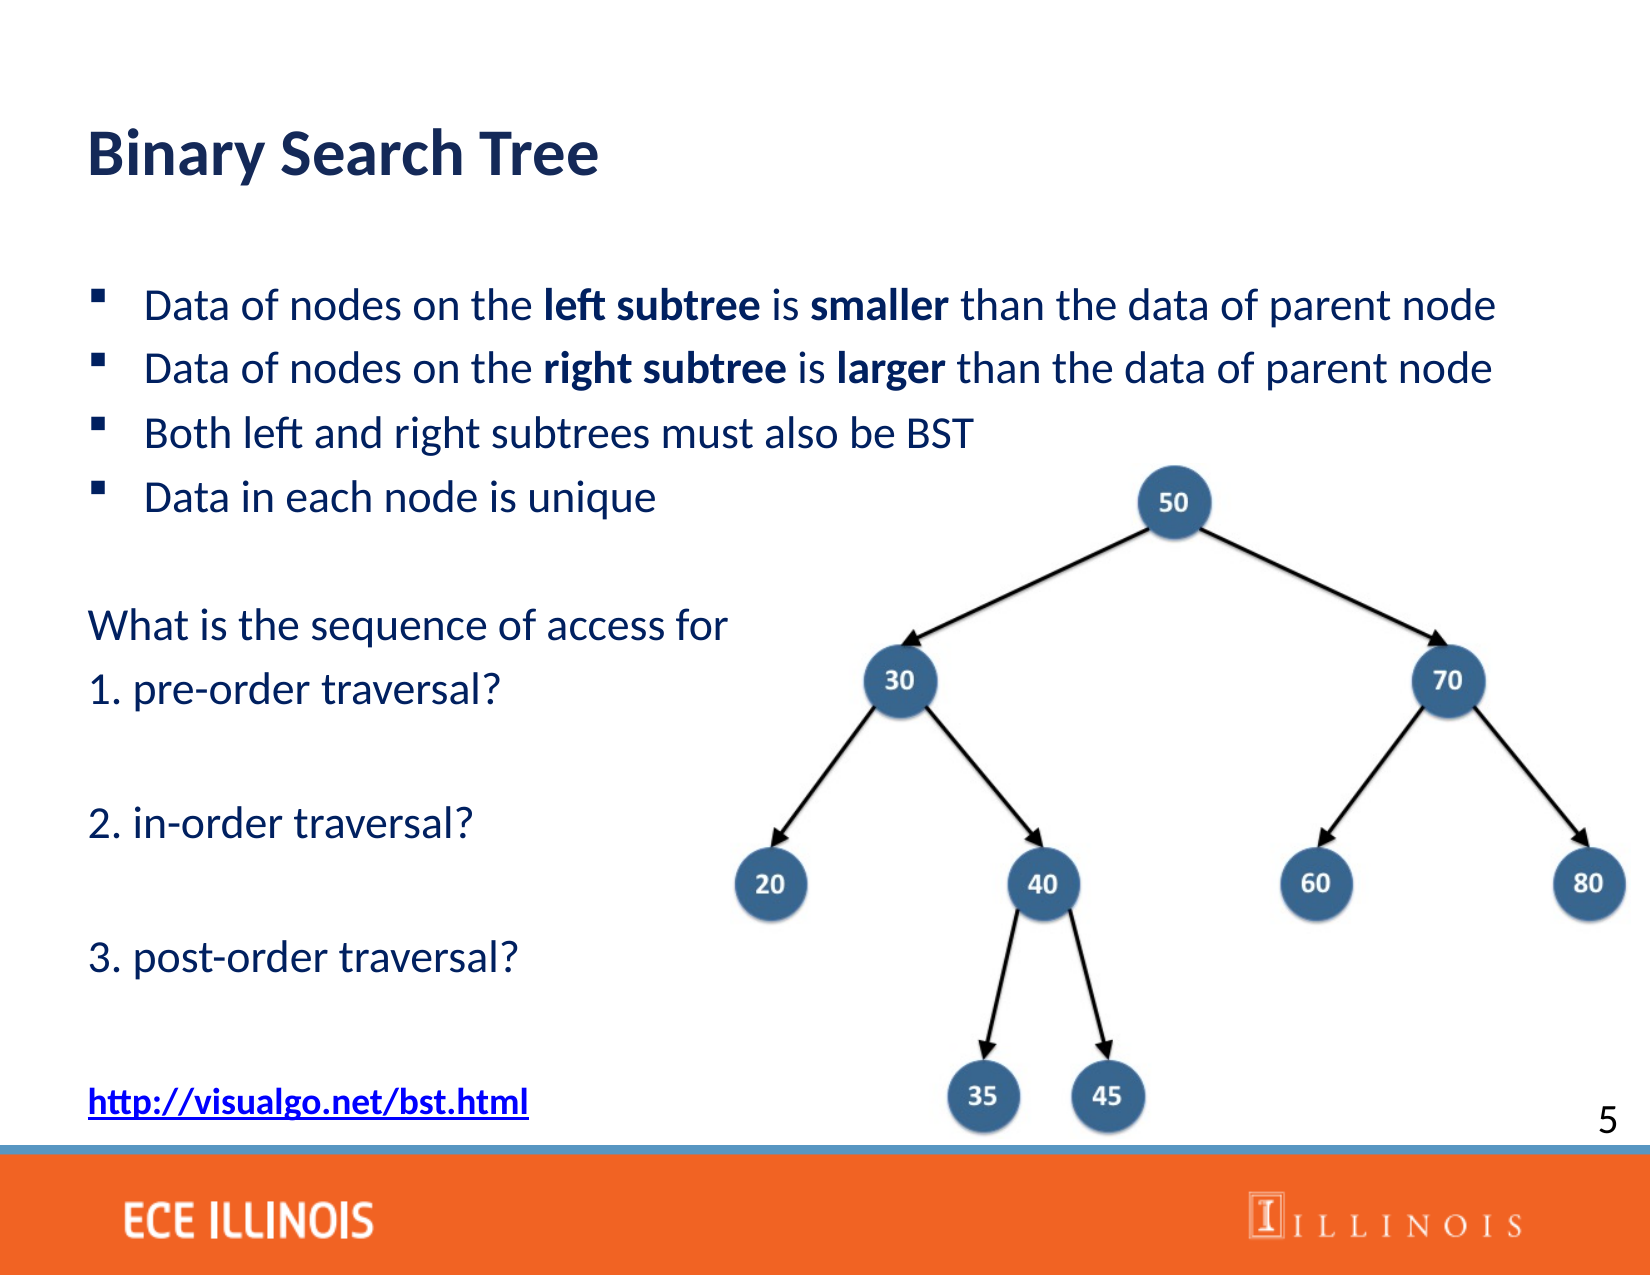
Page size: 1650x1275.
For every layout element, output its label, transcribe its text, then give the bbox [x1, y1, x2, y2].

picture [730, 463, 1631, 1139]
list Data of nodes on the left subtree is smaller than the data of parent node Data of nodes on the right subtree is larger than the data of parent node Both left and right subtrees must also be BST Data in each node is unique What is the sequence of access for 1. pre-order traversal? 2. in-order traversal? 3. post-order traversal? http://visualgo.net/bst.html [72, 266, 1590, 1059]
list Binary Search Tree [72, 101, 1590, 224]
text_box 5 [1582, 1143, 1634, 1150]
